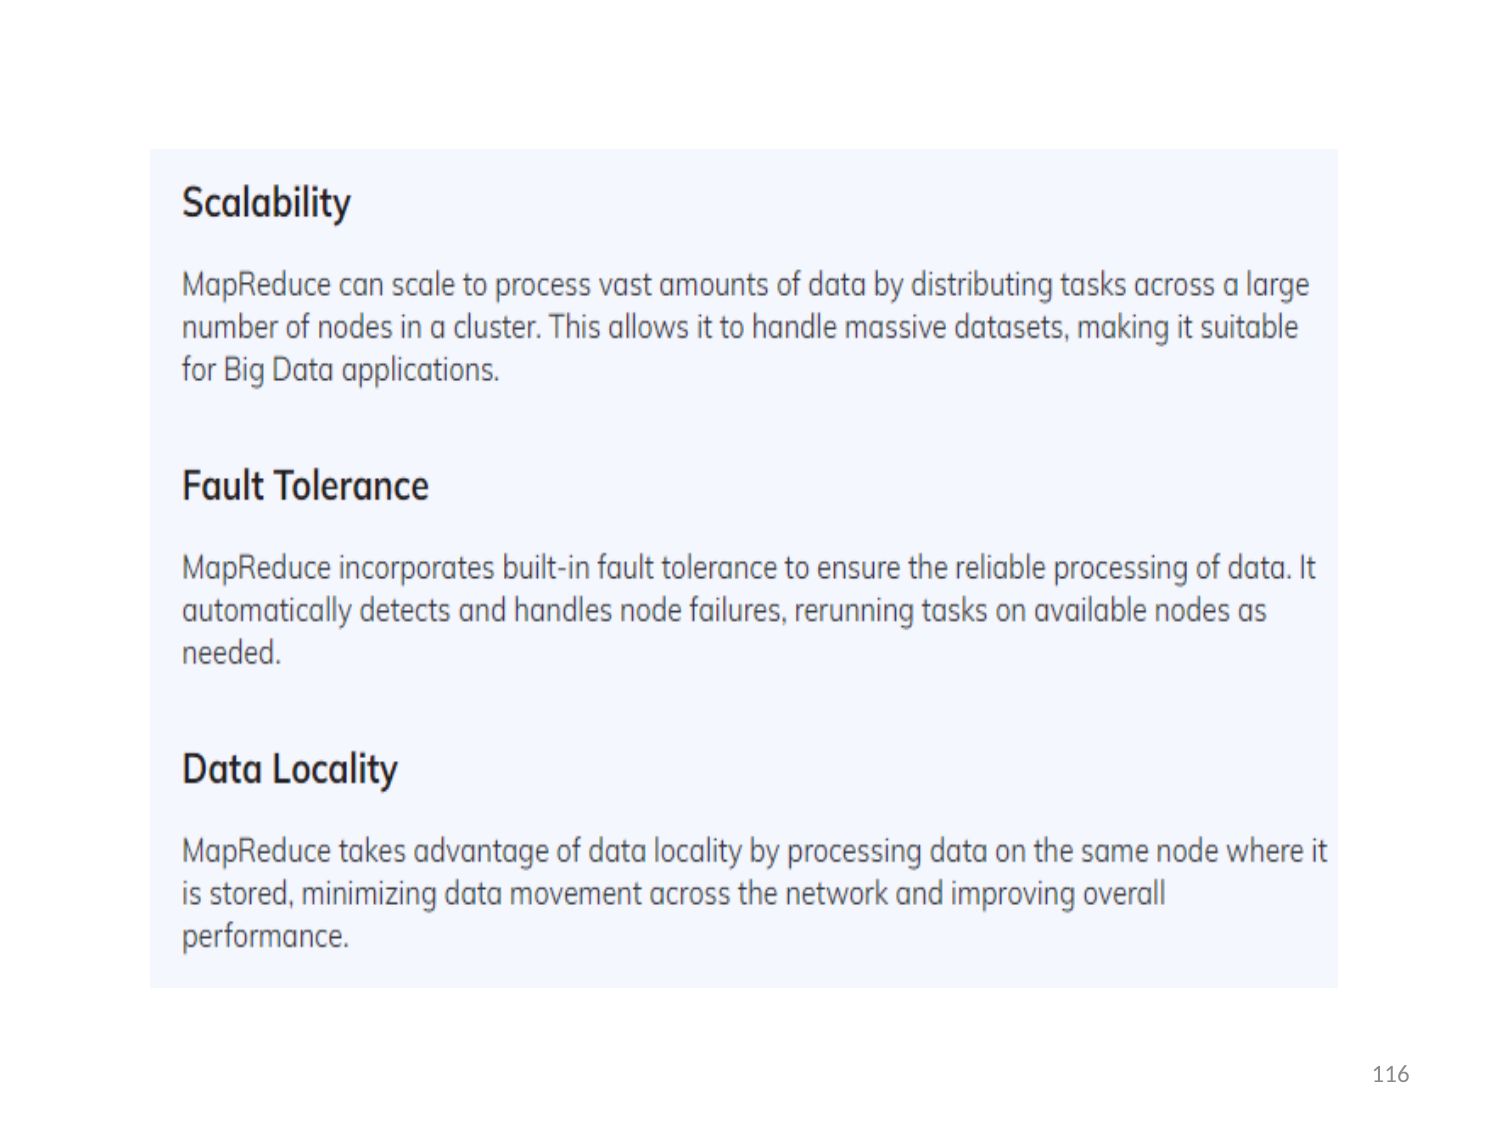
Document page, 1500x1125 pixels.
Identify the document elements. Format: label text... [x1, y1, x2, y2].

picture [149, 149, 1338, 988]
slide_number 116 [1074, 1042, 1425, 1103]
